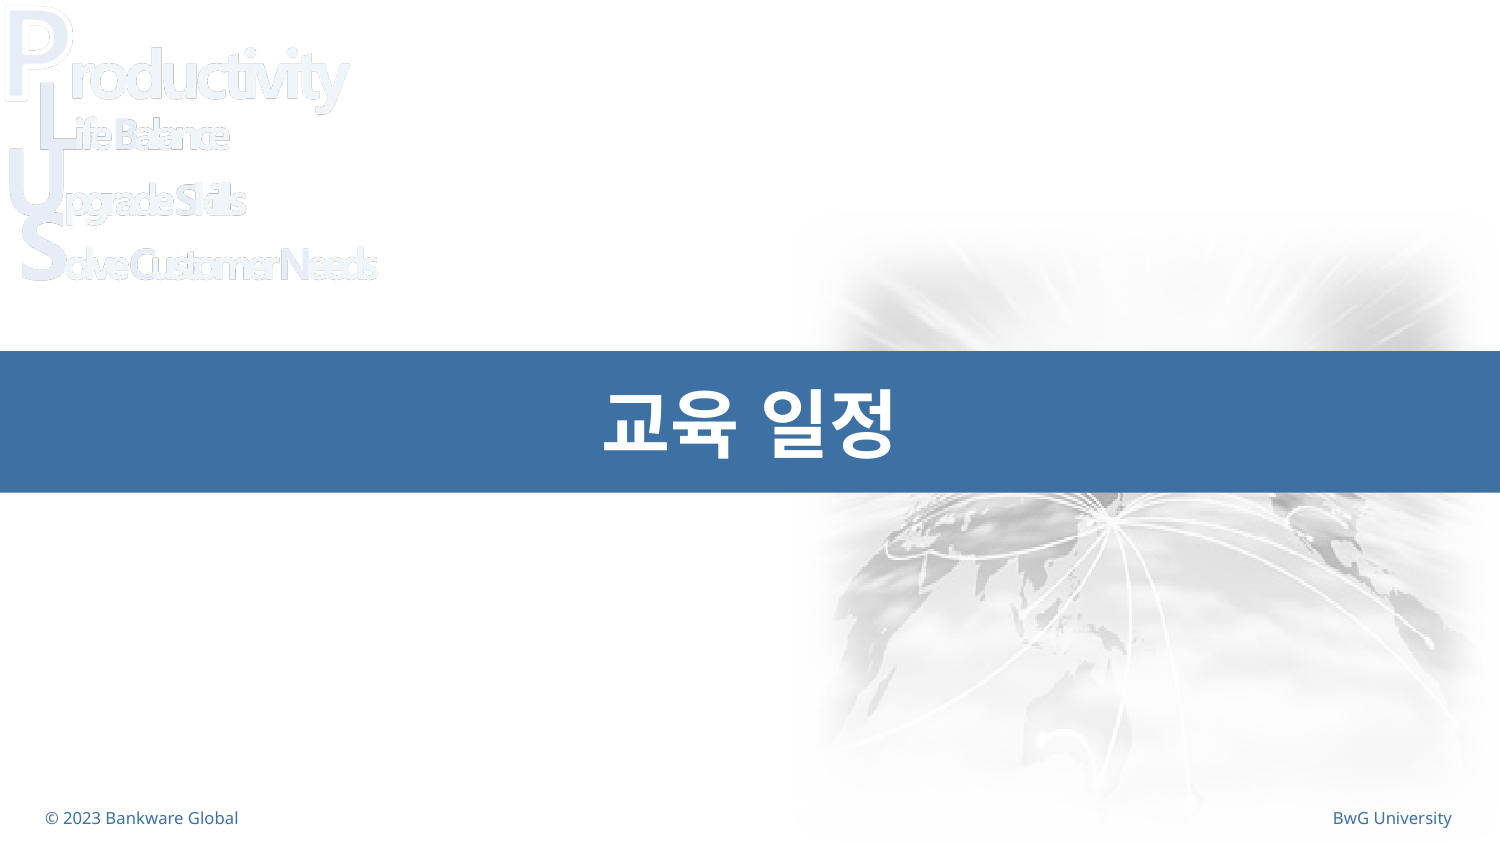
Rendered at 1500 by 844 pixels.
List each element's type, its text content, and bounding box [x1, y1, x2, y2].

picture [0, 0, 383, 287]
title 교육 일정 [0, 350, 1500, 493]
